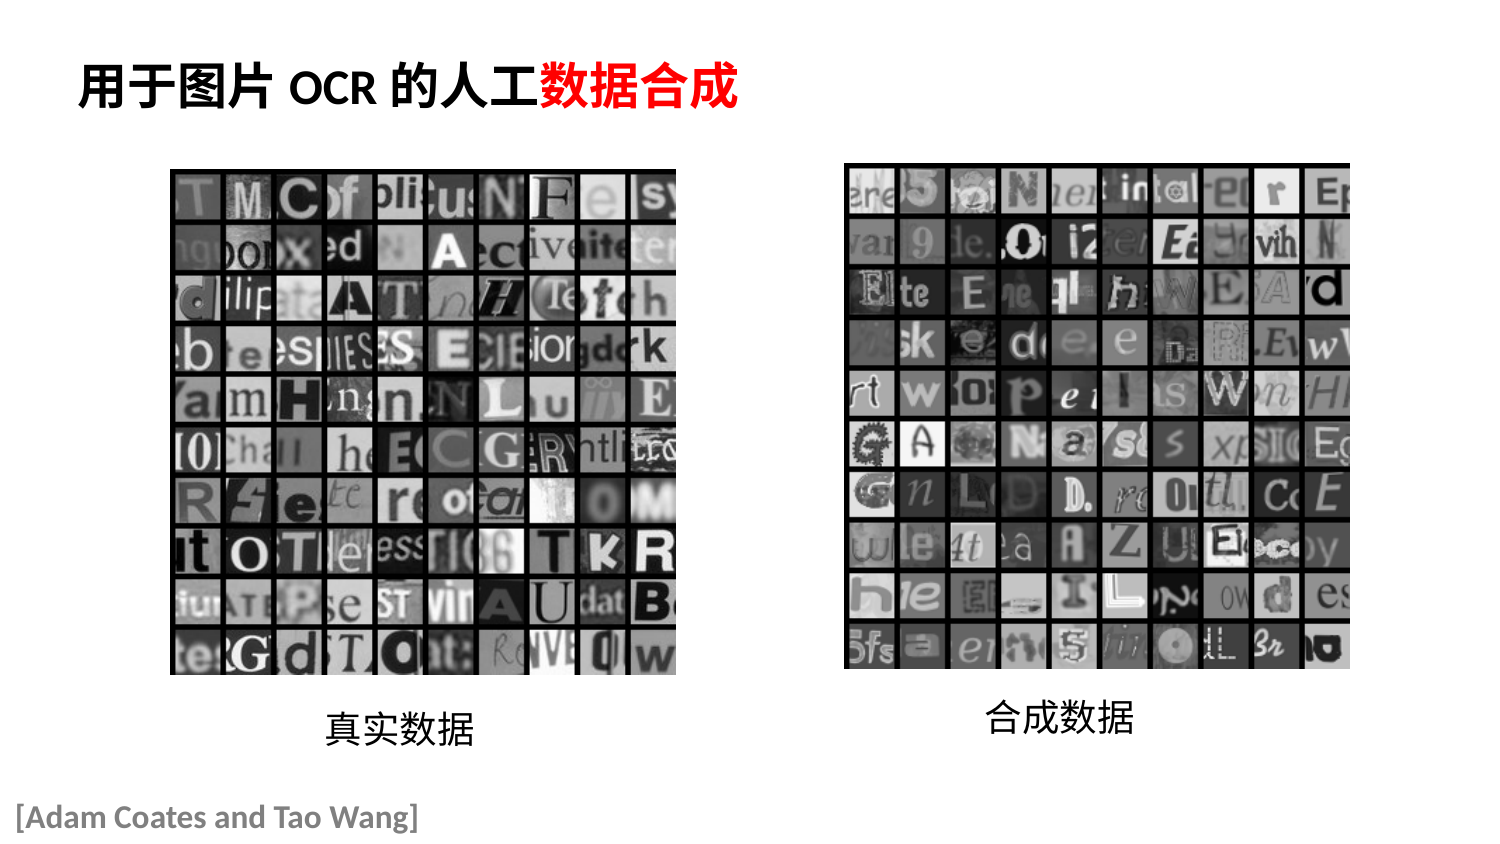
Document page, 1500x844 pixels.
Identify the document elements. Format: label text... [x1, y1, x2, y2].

text_box 用于图片OCR的人工数据合成 [62, 46, 1263, 122]
text_box 真实数据 [309, 699, 490, 759]
text_box 合成数据 [970, 686, 1151, 747]
picture [170, 169, 676, 675]
picture [844, 163, 1350, 669]
text_box [Adam Coates and Tao Wang] [0, 788, 563, 843]
